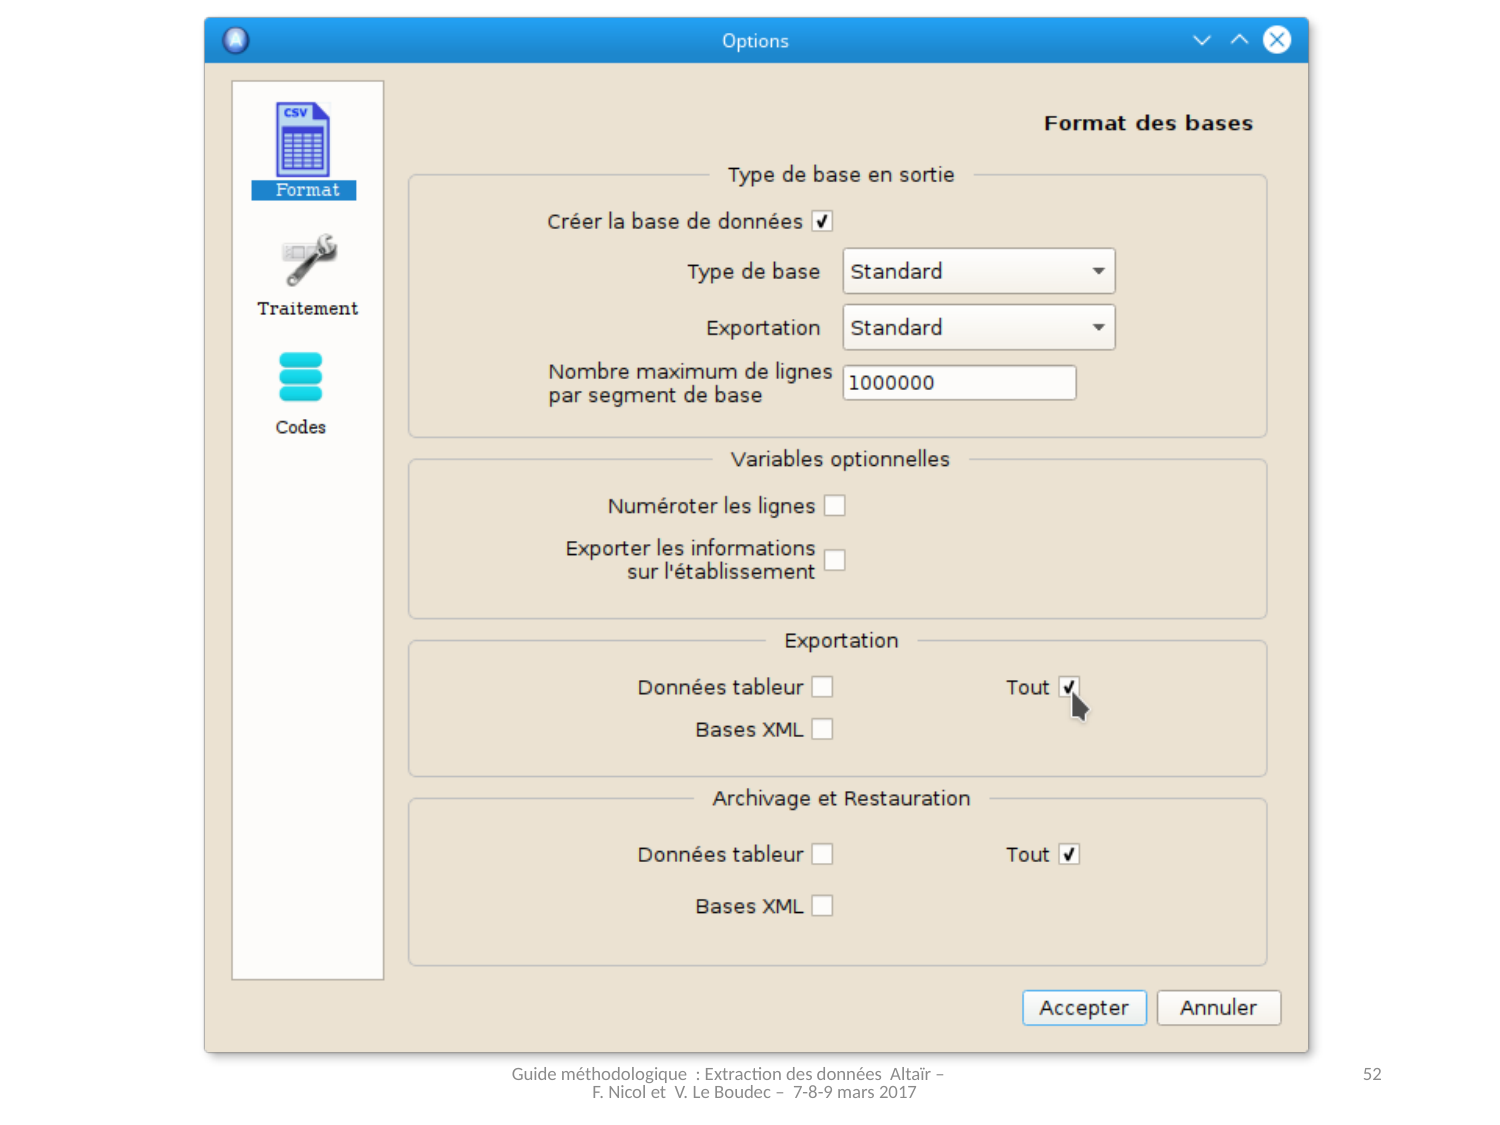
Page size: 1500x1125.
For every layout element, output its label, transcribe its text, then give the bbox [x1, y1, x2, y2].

slide_number 52 [1059, 1042, 1397, 1103]
picture [194, 7, 1329, 1073]
footer Guide méthodologique : Extraction des données Altaïr – F. Nicol et V. Le Boudec – 7-8-9 mars 2017 [496, 1073, 1004, 1103]
